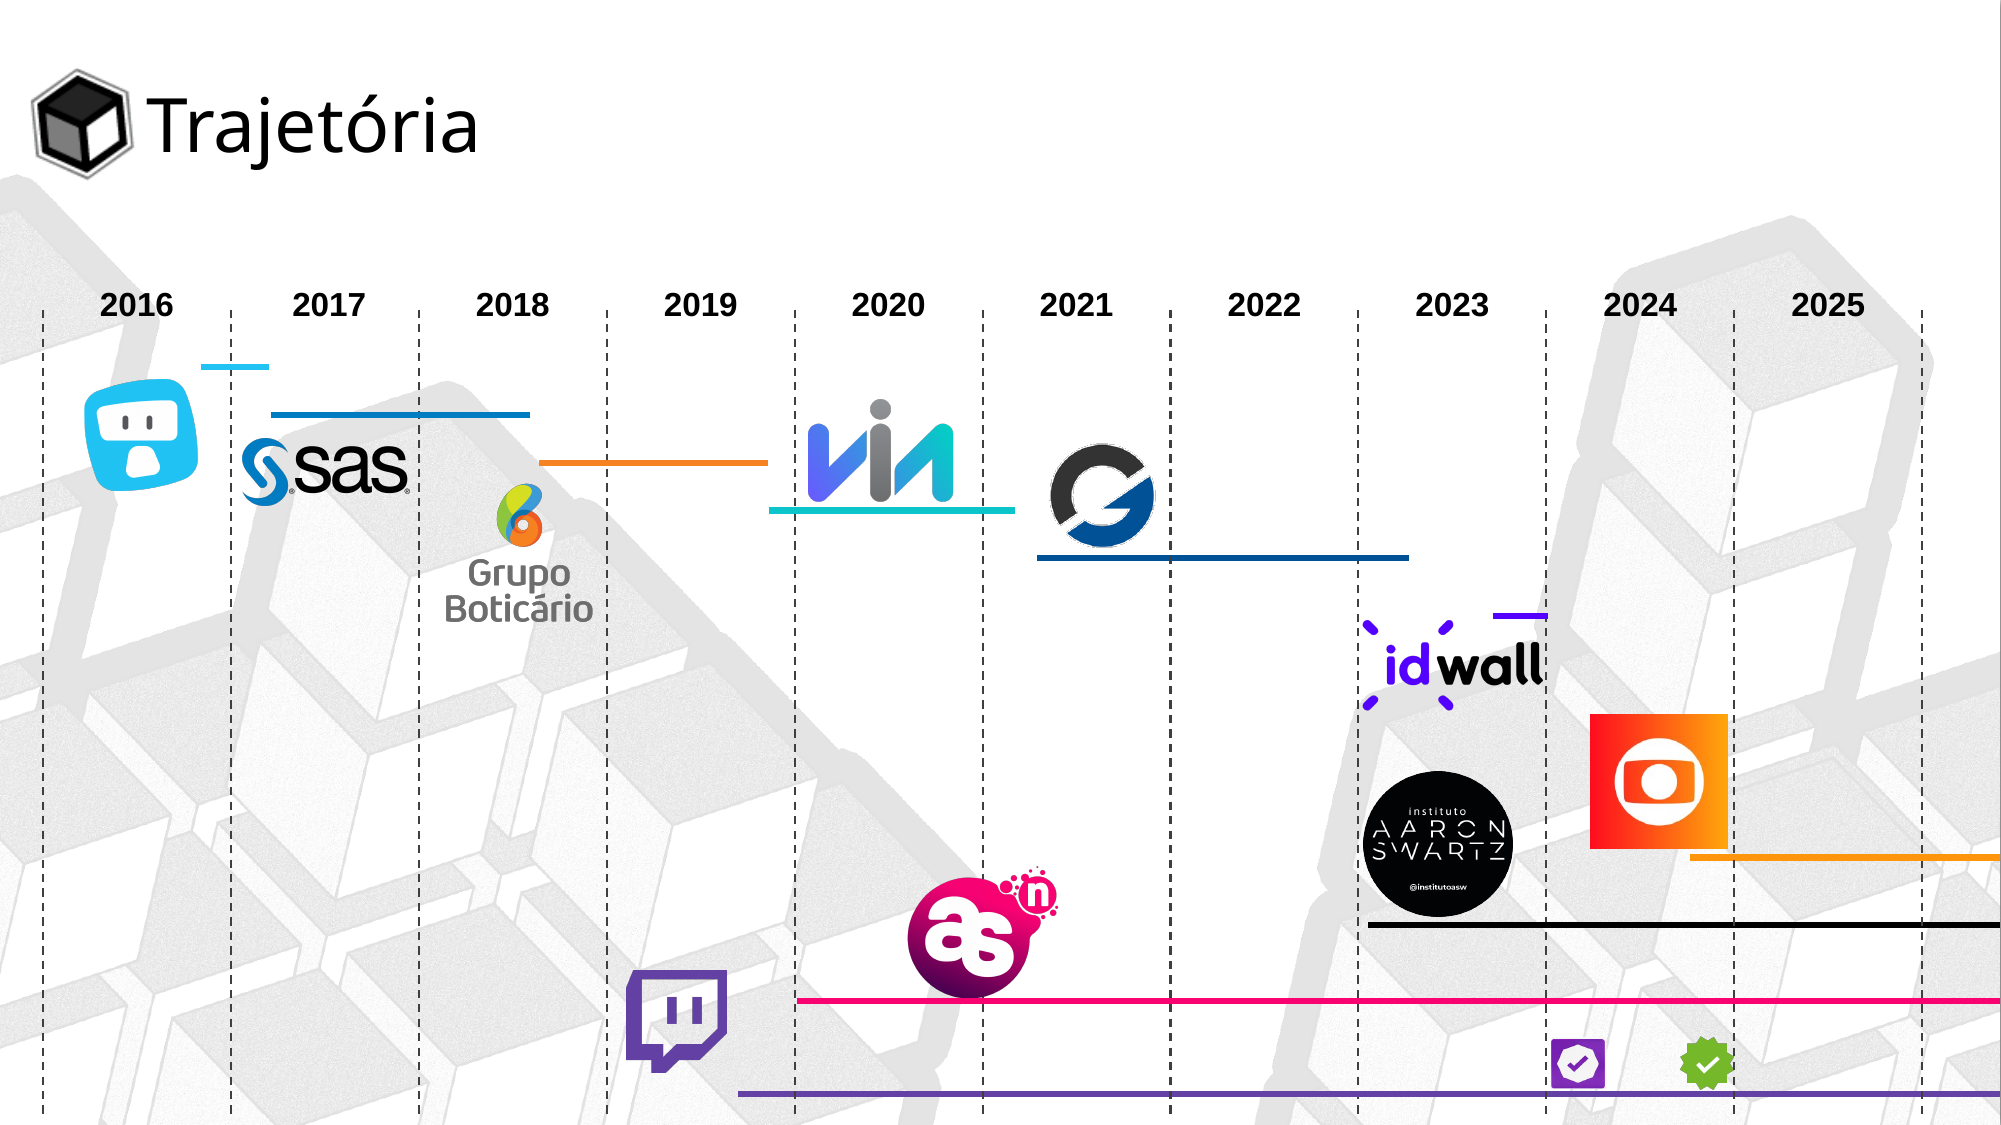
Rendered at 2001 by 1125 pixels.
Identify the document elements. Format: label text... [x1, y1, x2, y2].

picture [0, 0, 2001, 1125]
text_box 2023 [1383, 277, 1521, 329]
text_box 2020 [814, 277, 963, 329]
text_box 2025 [1759, 277, 1897, 329]
text_box 2021 [1002, 277, 1151, 329]
text_box 2018 [438, 277, 587, 329]
text_box 2022 [1196, 277, 1333, 329]
text_box 2016 [62, 277, 212, 329]
text_box 2017 [255, 277, 404, 329]
text_box 2019 [626, 277, 775, 329]
title Trajetória [131, 42, 1147, 207]
text_box 2024 [1571, 277, 1709, 329]
